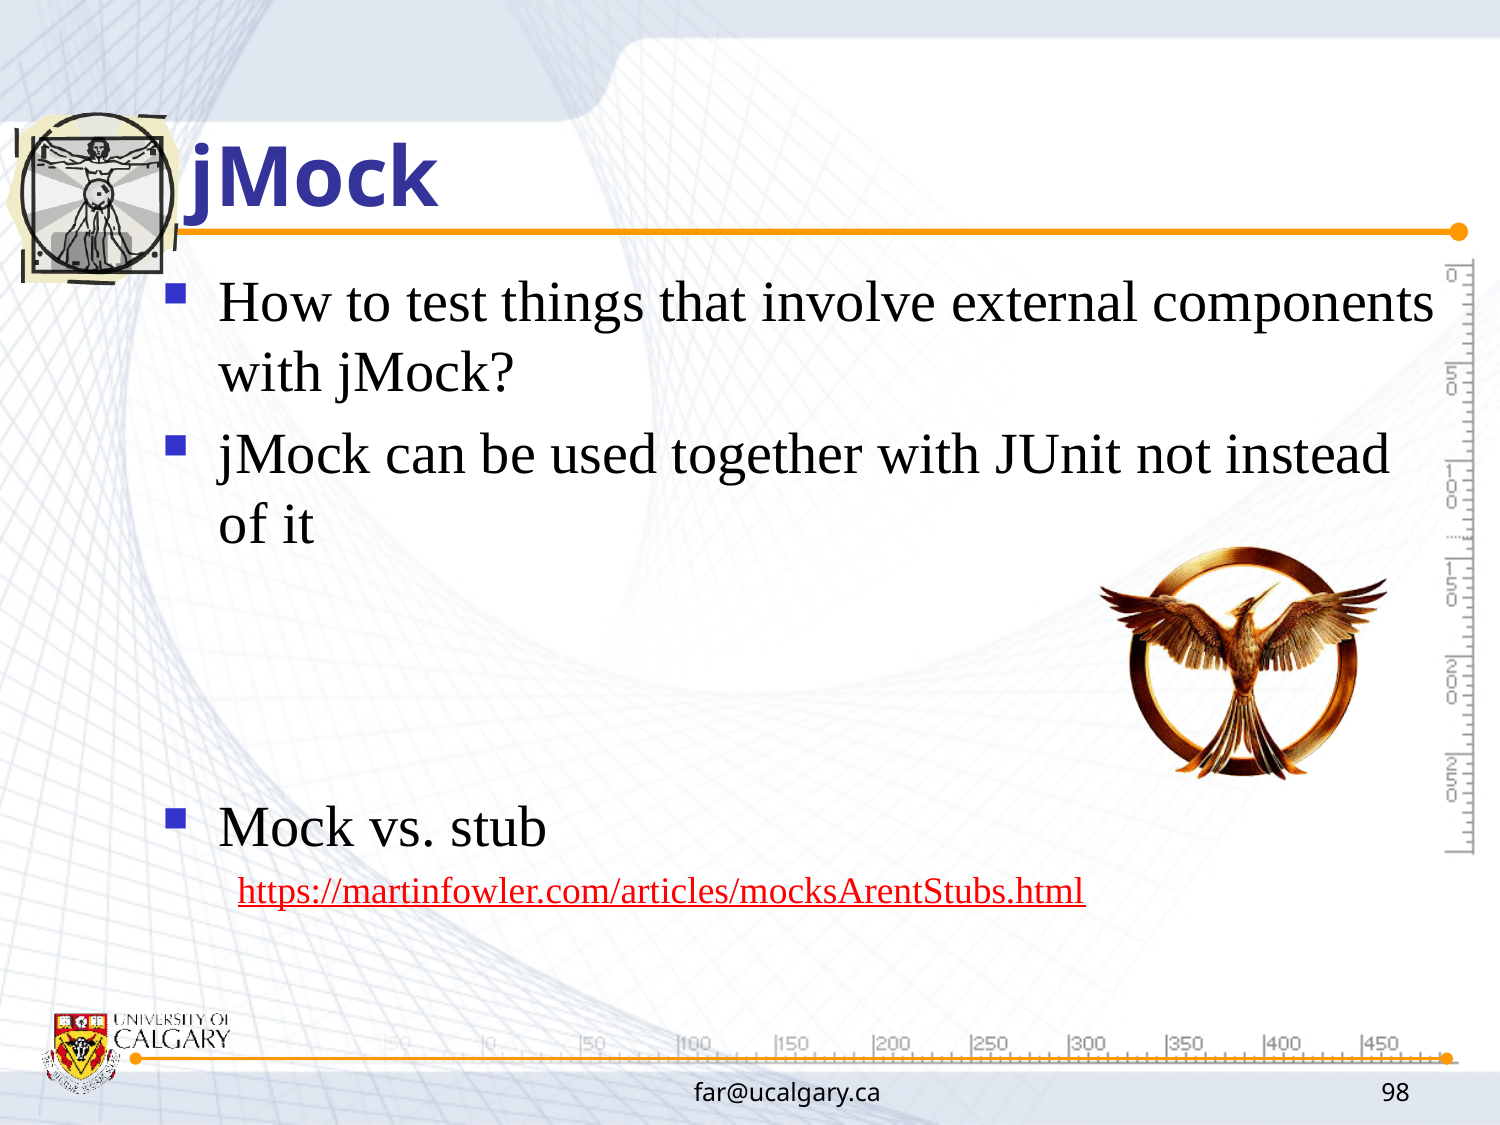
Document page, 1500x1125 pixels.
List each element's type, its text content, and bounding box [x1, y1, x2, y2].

list How to test things that involve external components with jMock? jMock can be used together with JUnit not instead of it Mock vs. stub https://martinfowler.com/articles/mocksArentStubs.html [147, 255, 1461, 1000]
title jMock [174, 42, 1468, 231]
footer far@ucalgary.ca [549, 1051, 1026, 1118]
picture [0, 0, 1500, 1125]
slide_number 98 [1112, 1051, 1426, 1118]
